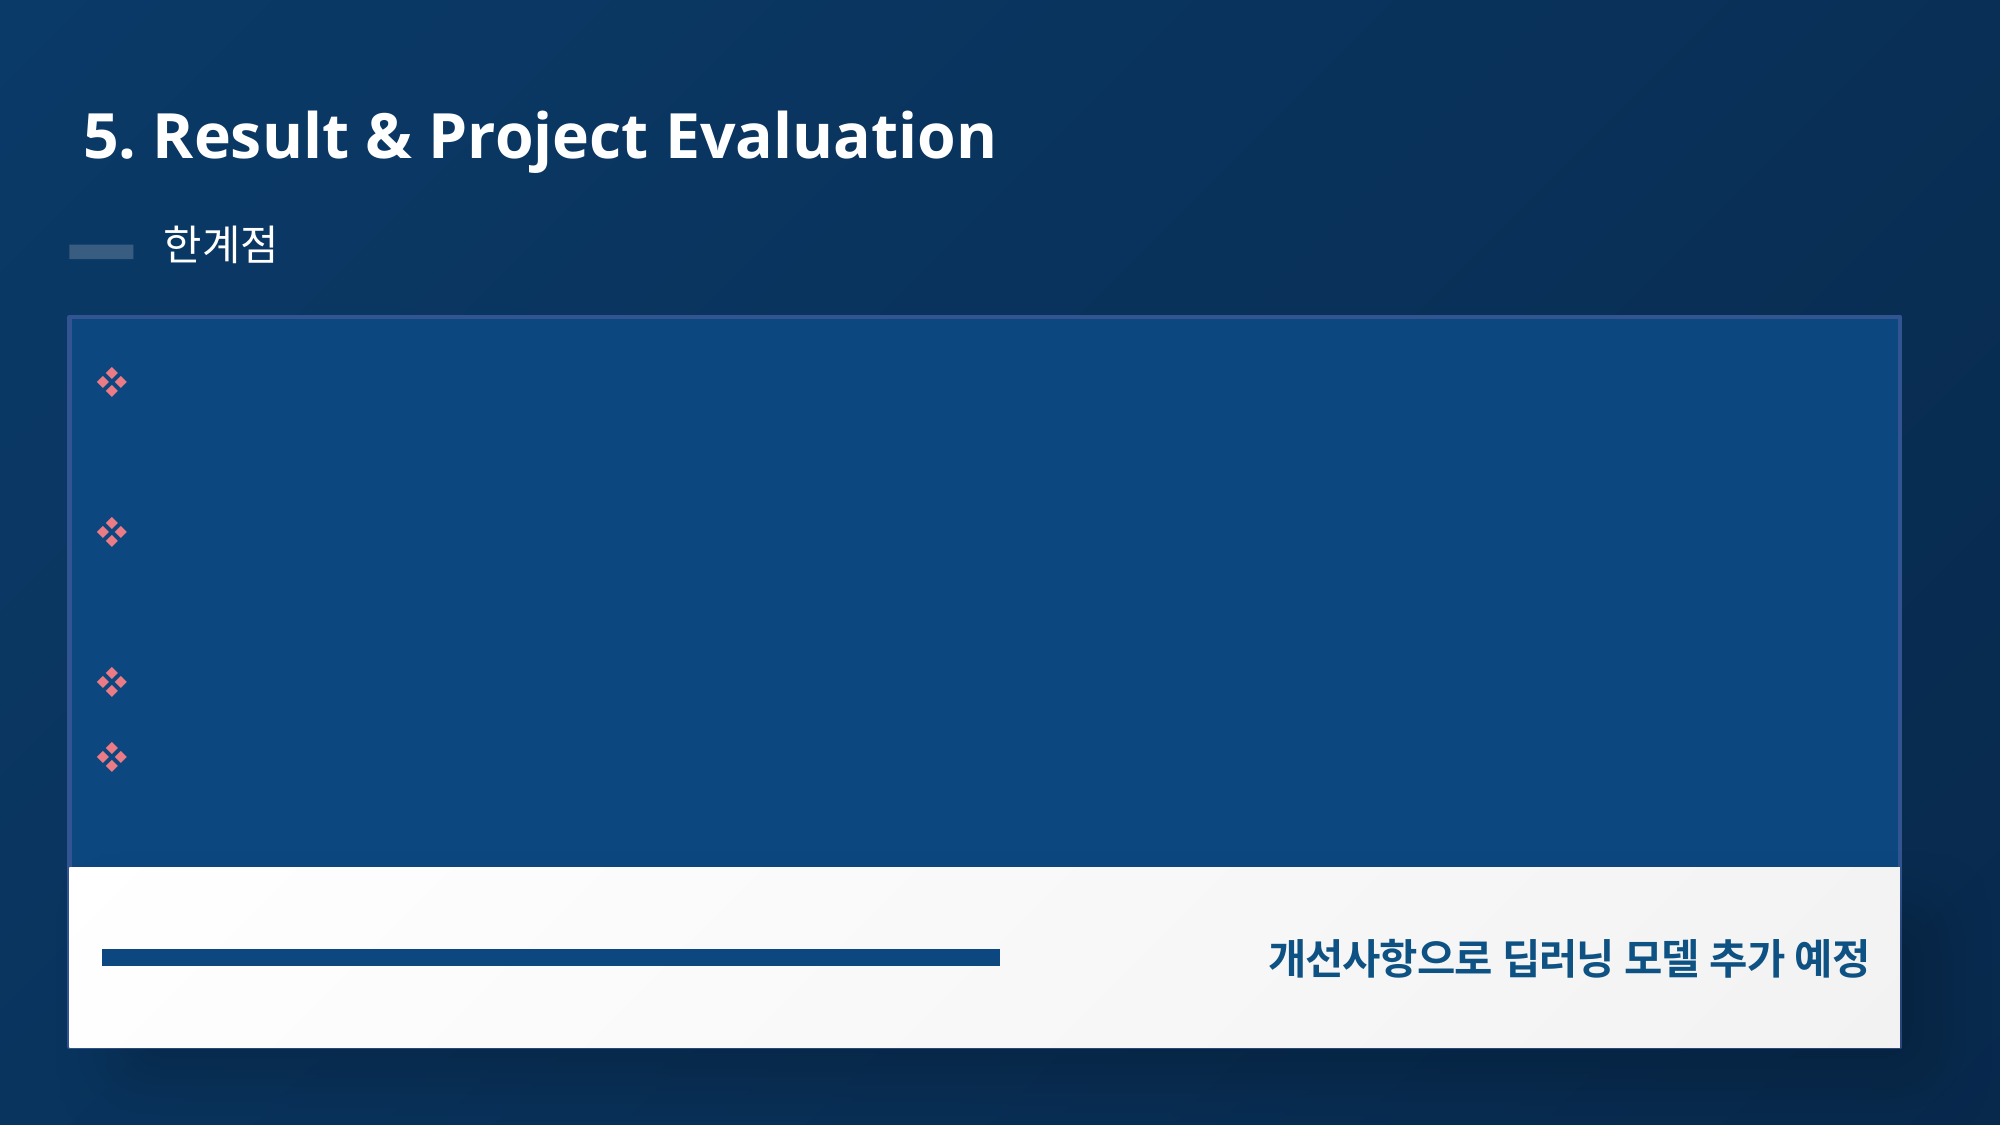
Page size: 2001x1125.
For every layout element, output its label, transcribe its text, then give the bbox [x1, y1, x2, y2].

text_box [67, 315, 1902, 866]
text_box 데이터의 변수가 대부분 결측 값 Ex) 흥행하지 못한 영화, 독립 영화 등Ex) 데이터 특성 상 관객수가 없거나 관객수가 너무 높은 데이터는 이상 치로 해석 될 수 있음 Ex) 관객수 5, 매출액 3000, 쪽박 영화, 영화 “명량” 등 코로나와 같은 급격한 외부환경의 변화가 패턴을 찾기 어렵게 함 분류 모델이 아닌 회귀 모델을 선택함으로, 모델 성능 향상에 어려움을 가졌음 [93, 301, 1907, 824]
title 5. Result & Project Evaluation [68, 86, 1141, 180]
text_box 한계점 [149, 211, 295, 277]
text_box 개선사항으로 딥러닝 모델 추가 예정 [67, 866, 1902, 1049]
